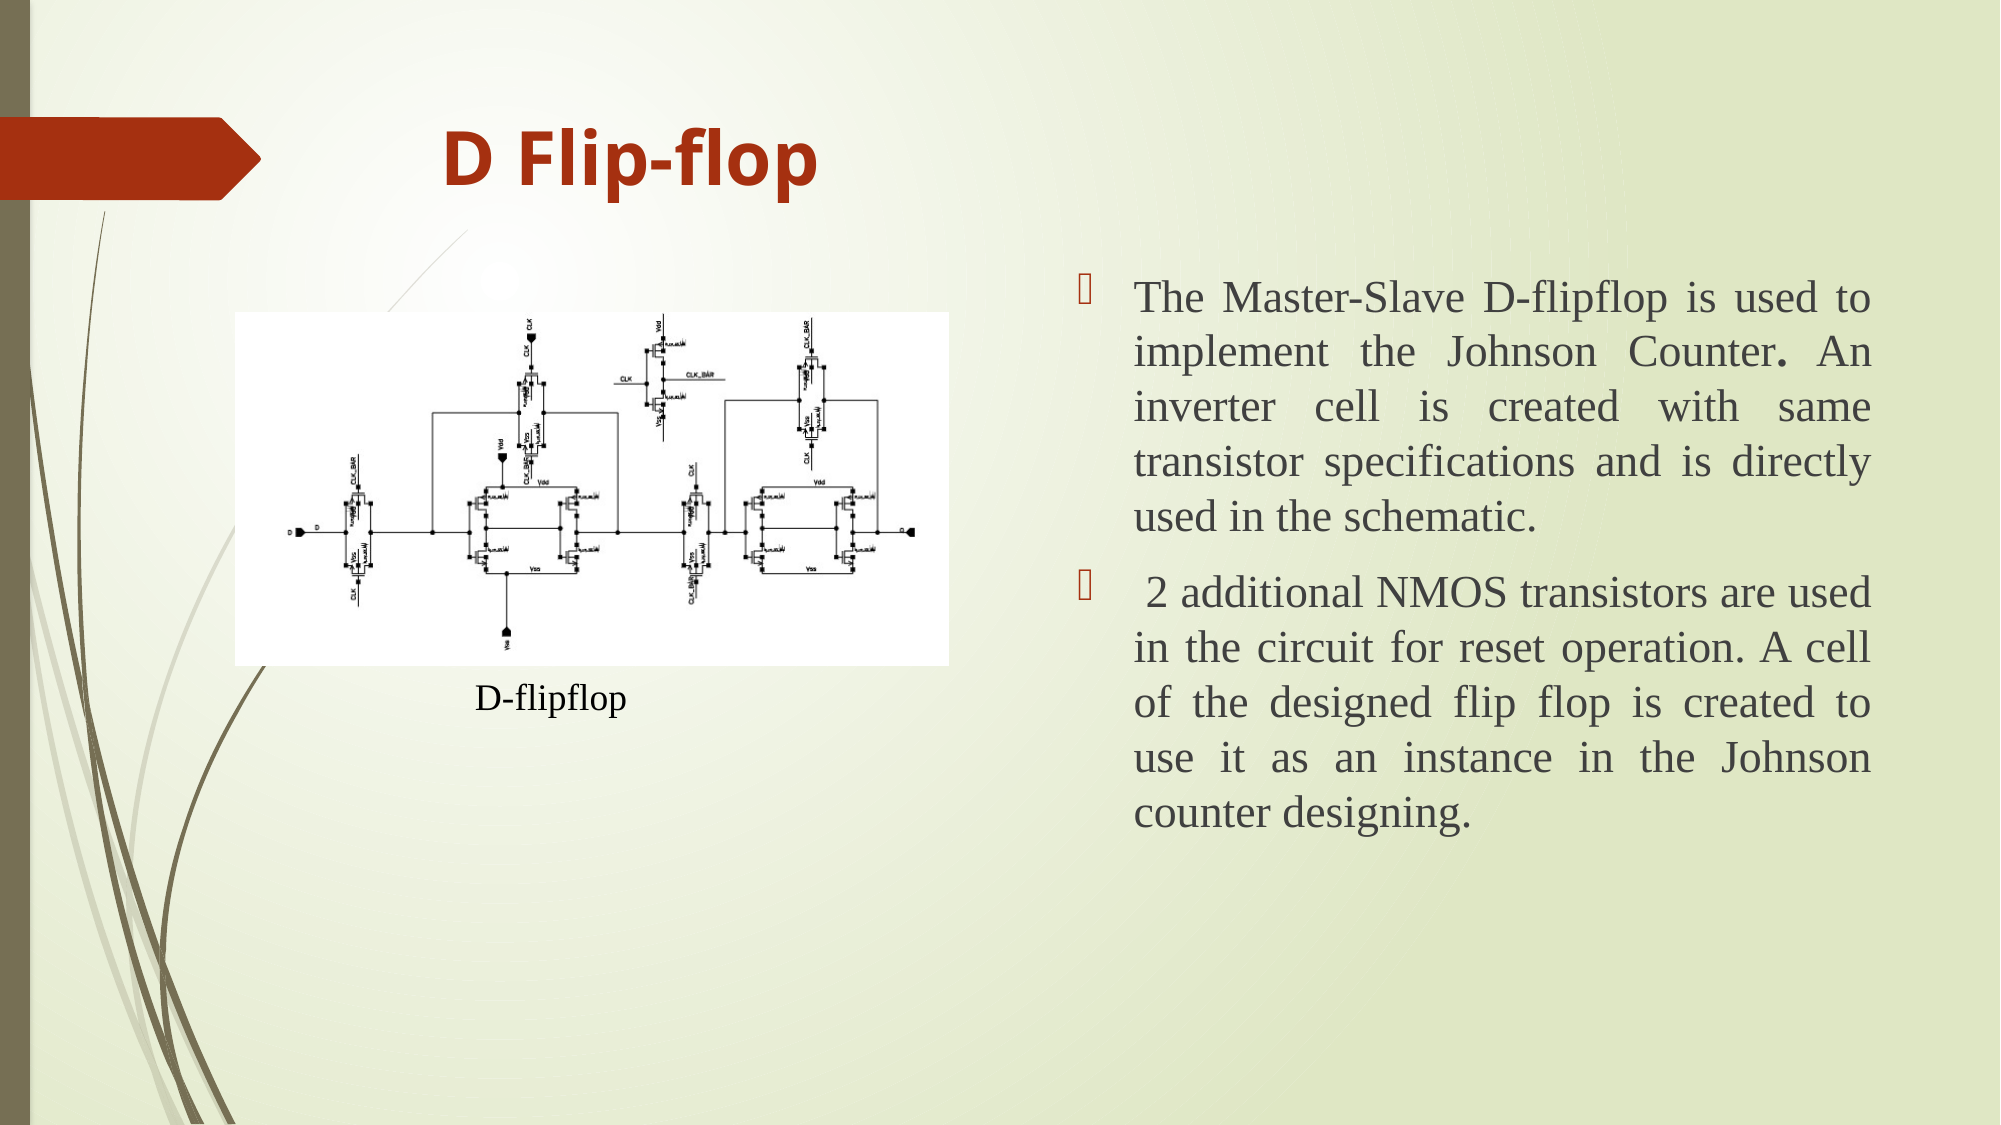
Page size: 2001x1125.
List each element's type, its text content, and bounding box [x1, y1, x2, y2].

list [235, 312, 949, 666]
text_box D-flipflop [460, 665, 1461, 725]
list The Master-Slave D-flipflop is used to implement the Johnson Counter. An inverter cell is created with same transistor specifications and is directly used in the schematic. 2 additional NMOS transistors are used in the circuit for reset operation. A cell of the designed flip flop is created to use it as an instance in the Johnson counter designing. [1062, 258, 1888, 968]
title D Flip-flop [425, 102, 1888, 313]
